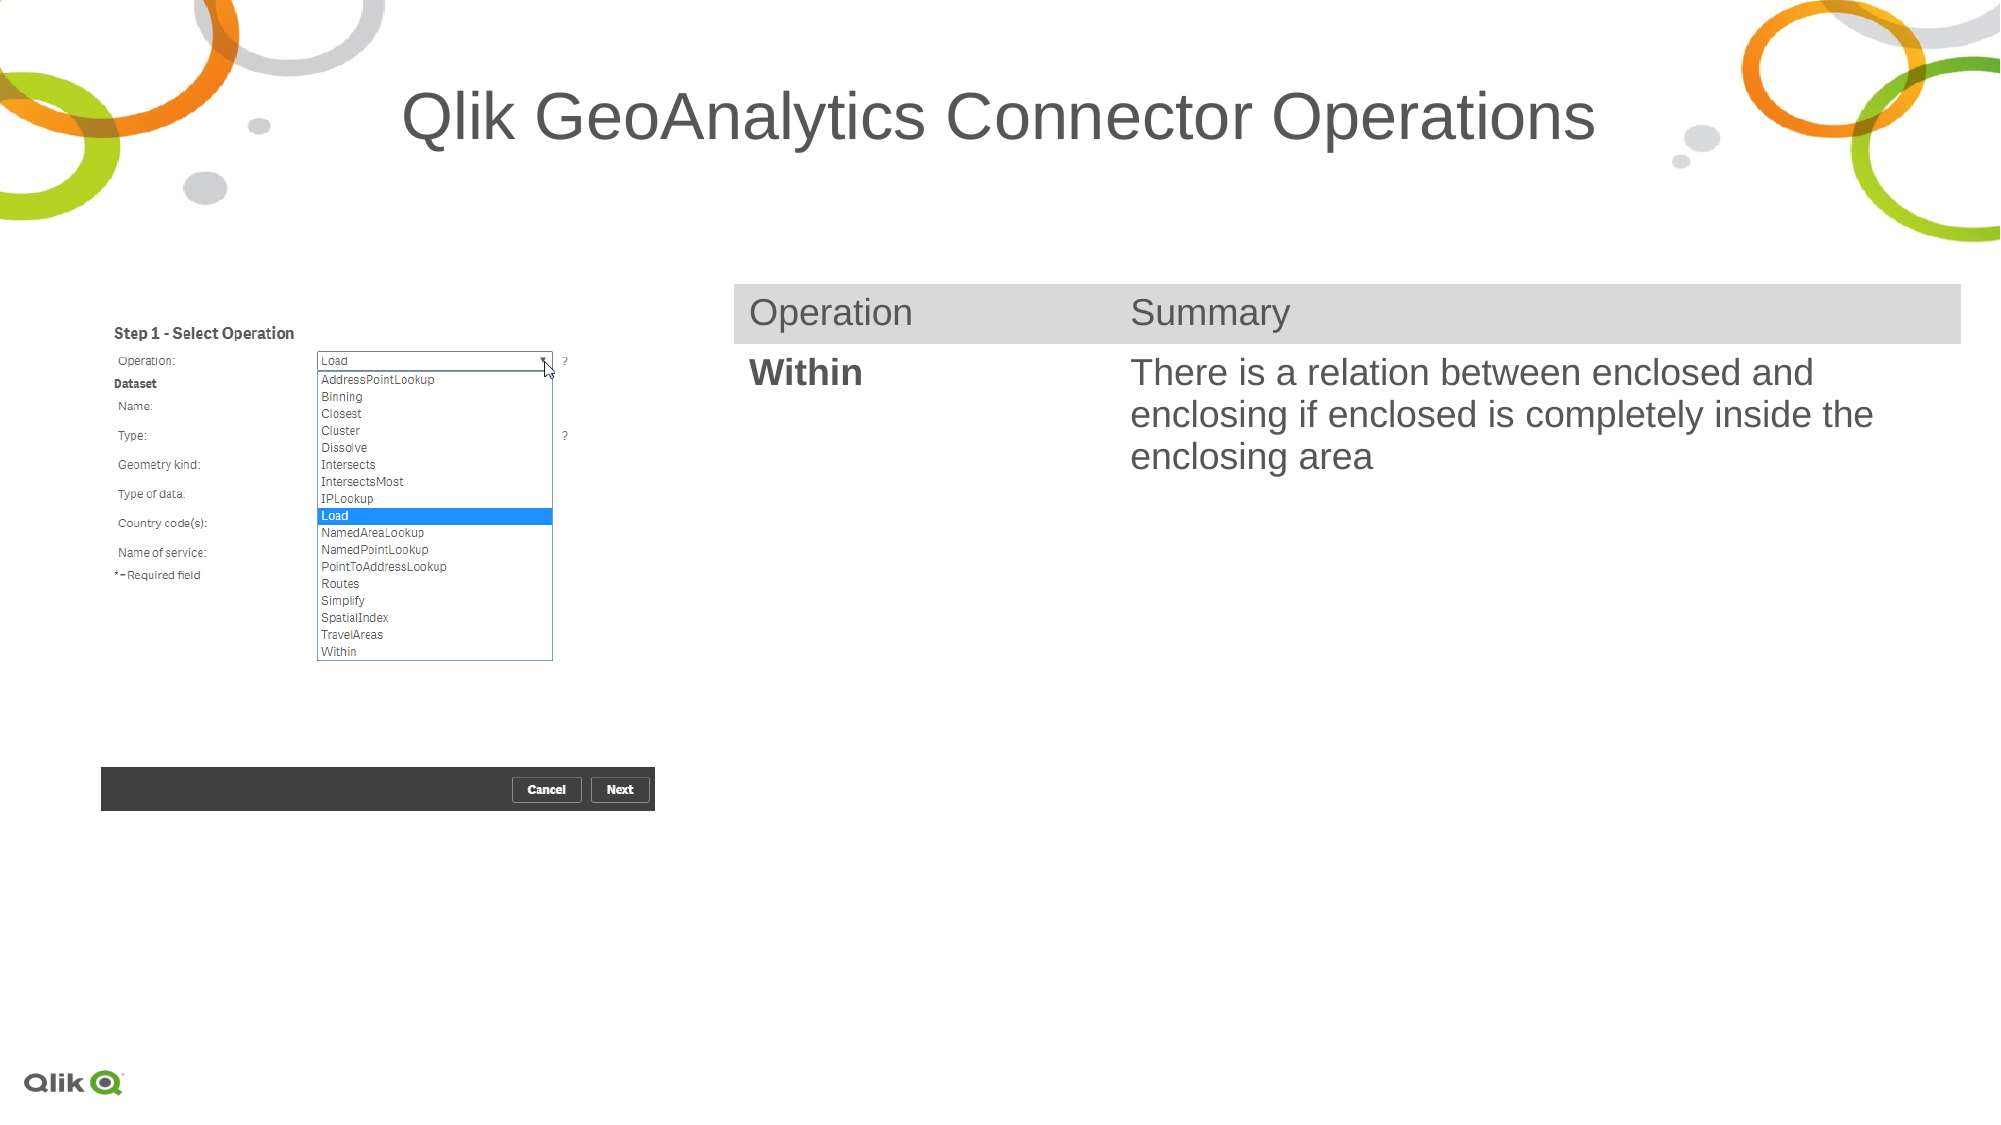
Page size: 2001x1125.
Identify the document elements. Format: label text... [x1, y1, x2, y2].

table_header Operation [734, 284, 1115, 344]
picture [1664, 154, 2000, 245]
picture [0, 0, 392, 72]
title Qlik GeoAnalytics Connector Operations [0, 72, 2000, 154]
picture [101, 307, 655, 811]
picture [1664, 0, 2000, 72]
picture [0, 154, 392, 233]
picture [23, 1070, 125, 1096]
table_cell There is a relation between enclosed and enclosing if enclosed is completely inside the enclosing area [1115, 344, 1961, 674]
table_cell Within [734, 344, 1115, 674]
table_header Summary [1115, 284, 1961, 344]
